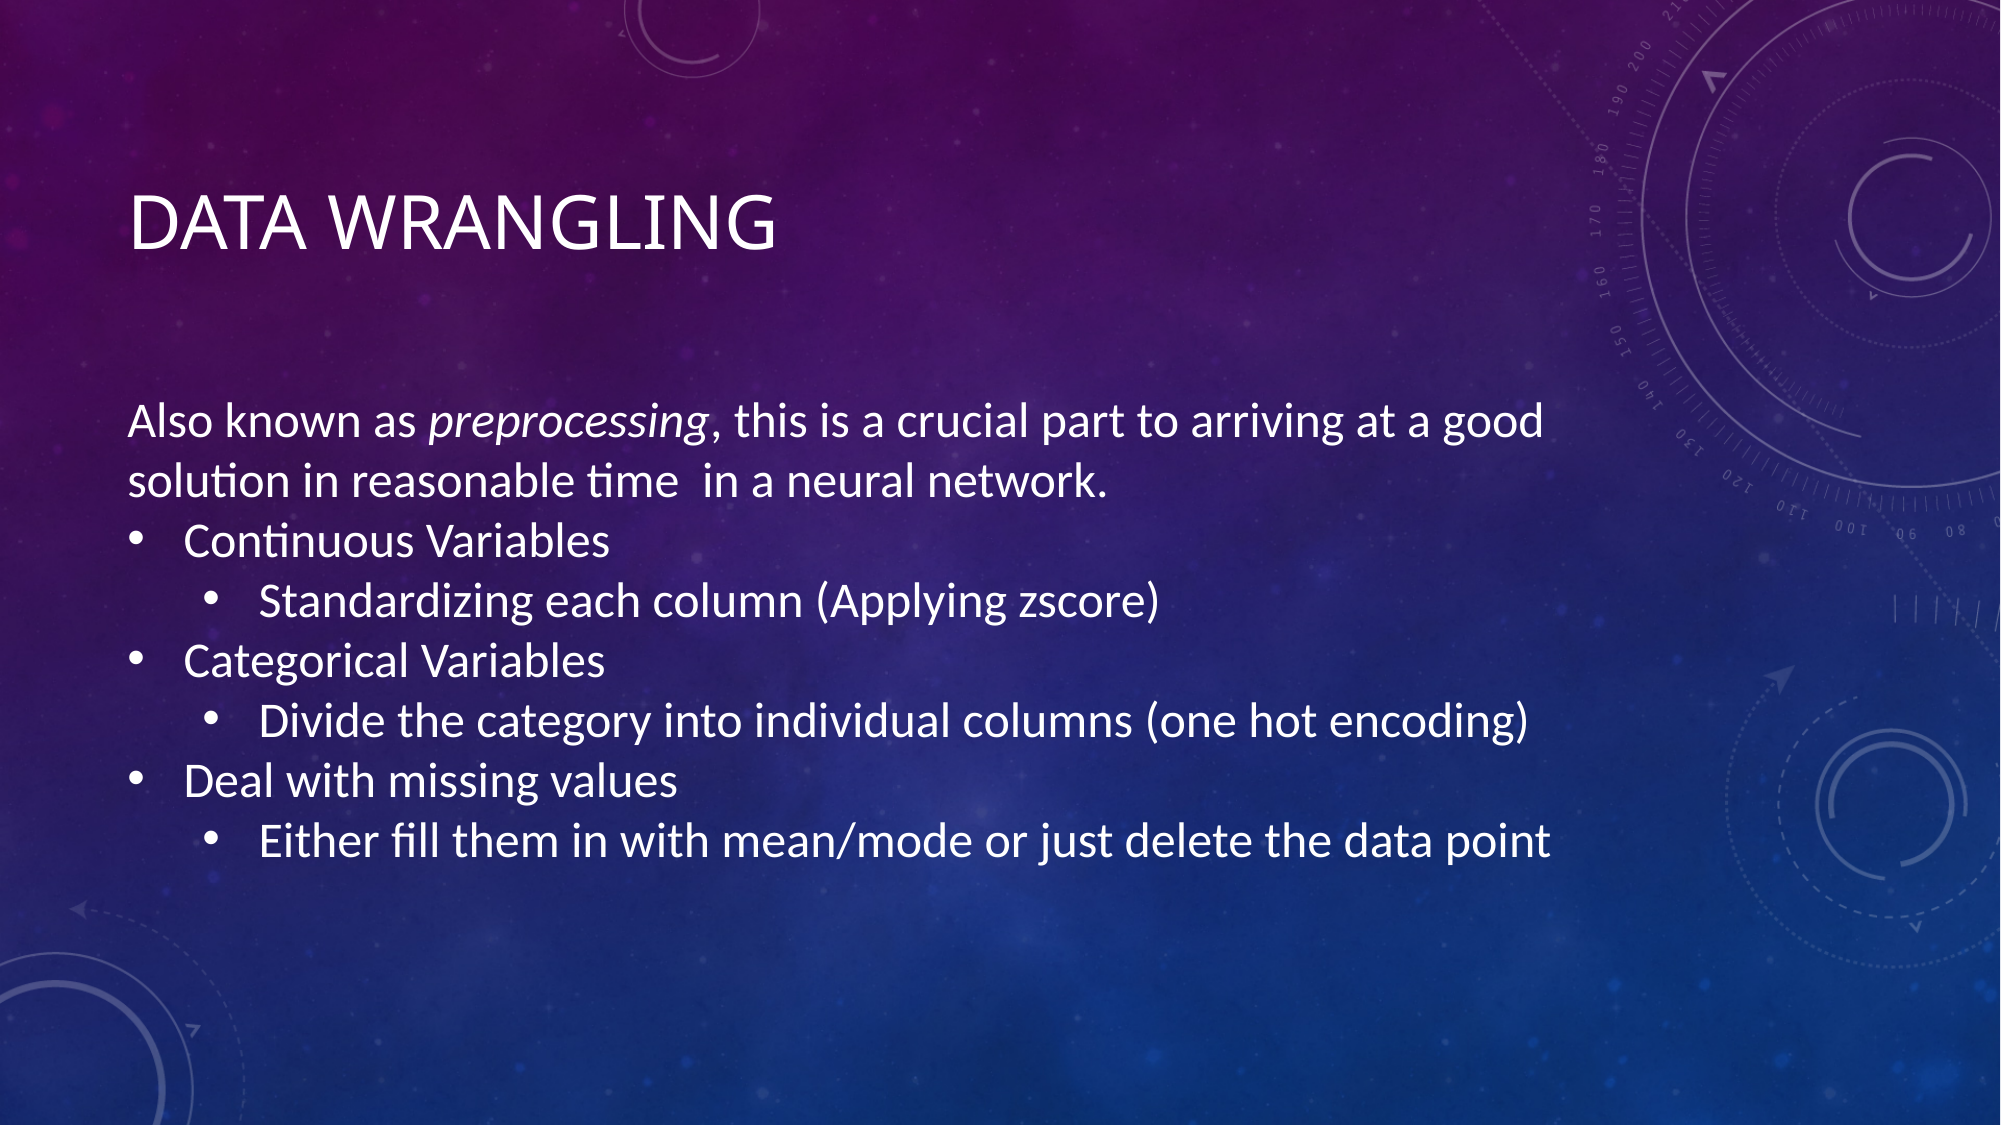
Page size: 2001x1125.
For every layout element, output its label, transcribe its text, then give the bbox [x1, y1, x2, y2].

title Data Wrangling [112, 99, 1775, 339]
picture [0, 0, 2001, 1125]
text_box Also known as preprocessing, this is a crucial part to arriving at a good solution in reasonable time in a neural network. Continuous Variables Standardizing each column (Applying zscore) Categorical Variables Divide the category into individual columns (one hot encoding) Deal with missing values Either fill them in with mean/mode or just delete the data point [112, 379, 1633, 875]
